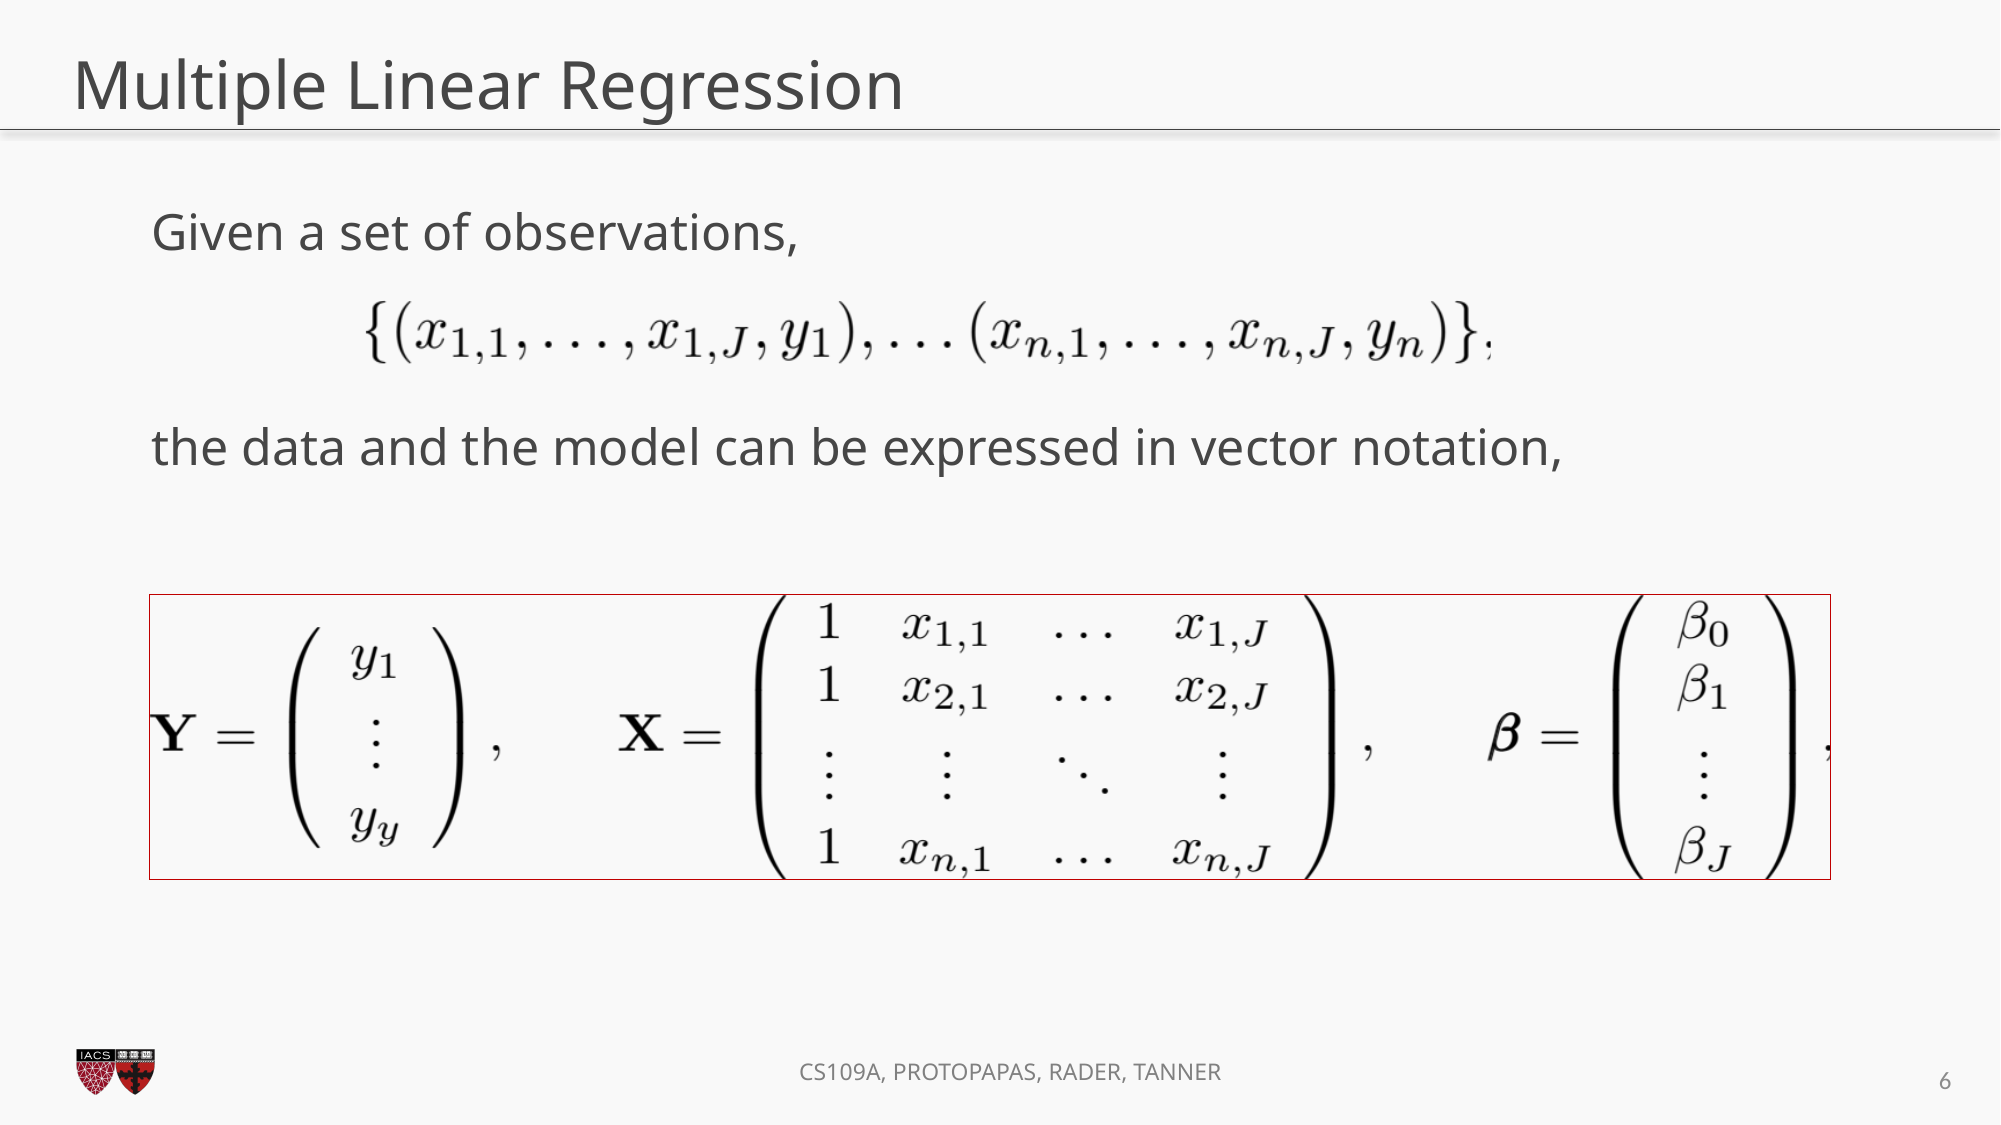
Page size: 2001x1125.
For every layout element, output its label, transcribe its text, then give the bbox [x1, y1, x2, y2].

slide_number 5 [1500, 1050, 1967, 1110]
picture [75, 1049, 155, 1095]
picture [149, 594, 1831, 880]
title Multiple Linear Regression [57, 35, 1943, 162]
list Given a set of observations, the data and the model can be expressed in vector notation, [136, 193, 1831, 540]
picture [365, 299, 1491, 364]
